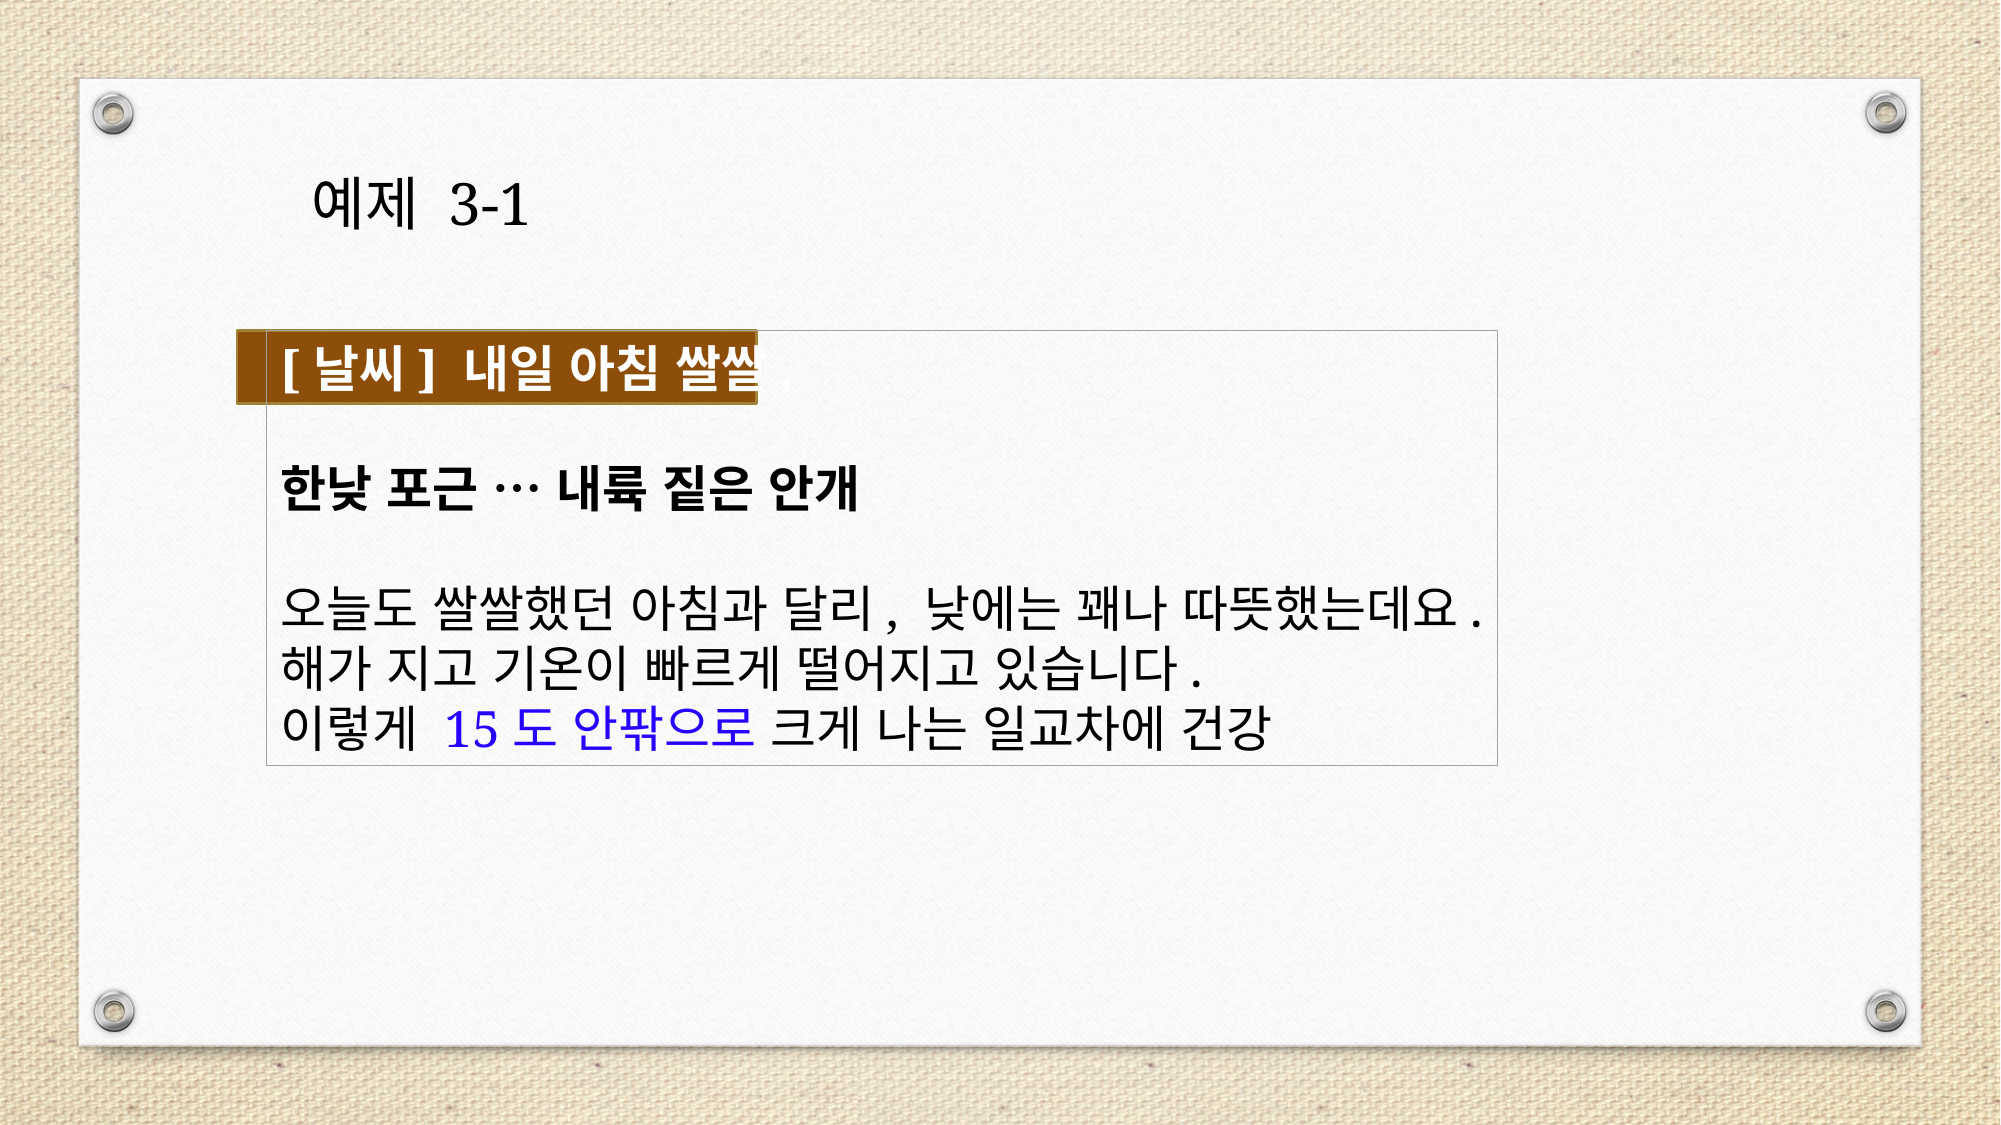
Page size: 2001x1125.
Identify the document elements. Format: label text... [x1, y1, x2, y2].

text_box [236, 329, 758, 405]
text_box 예제 3-1 [296, 159, 547, 245]
picture [0, 0, 2001, 1125]
text_box [날씨] 내일 아침 쌀쌀, 한낮 포근 … 내륙 짙은 안개 오늘도 쌀쌀했던 아침과 달리, 낮에는 꽤나 따뜻했는데요. 해가 지고 기온이 빠르게 떨어지고 있습니다. 이렇게 15도 안팎으로 크게 나는 일교차에 건강 [266, 330, 1498, 766]
